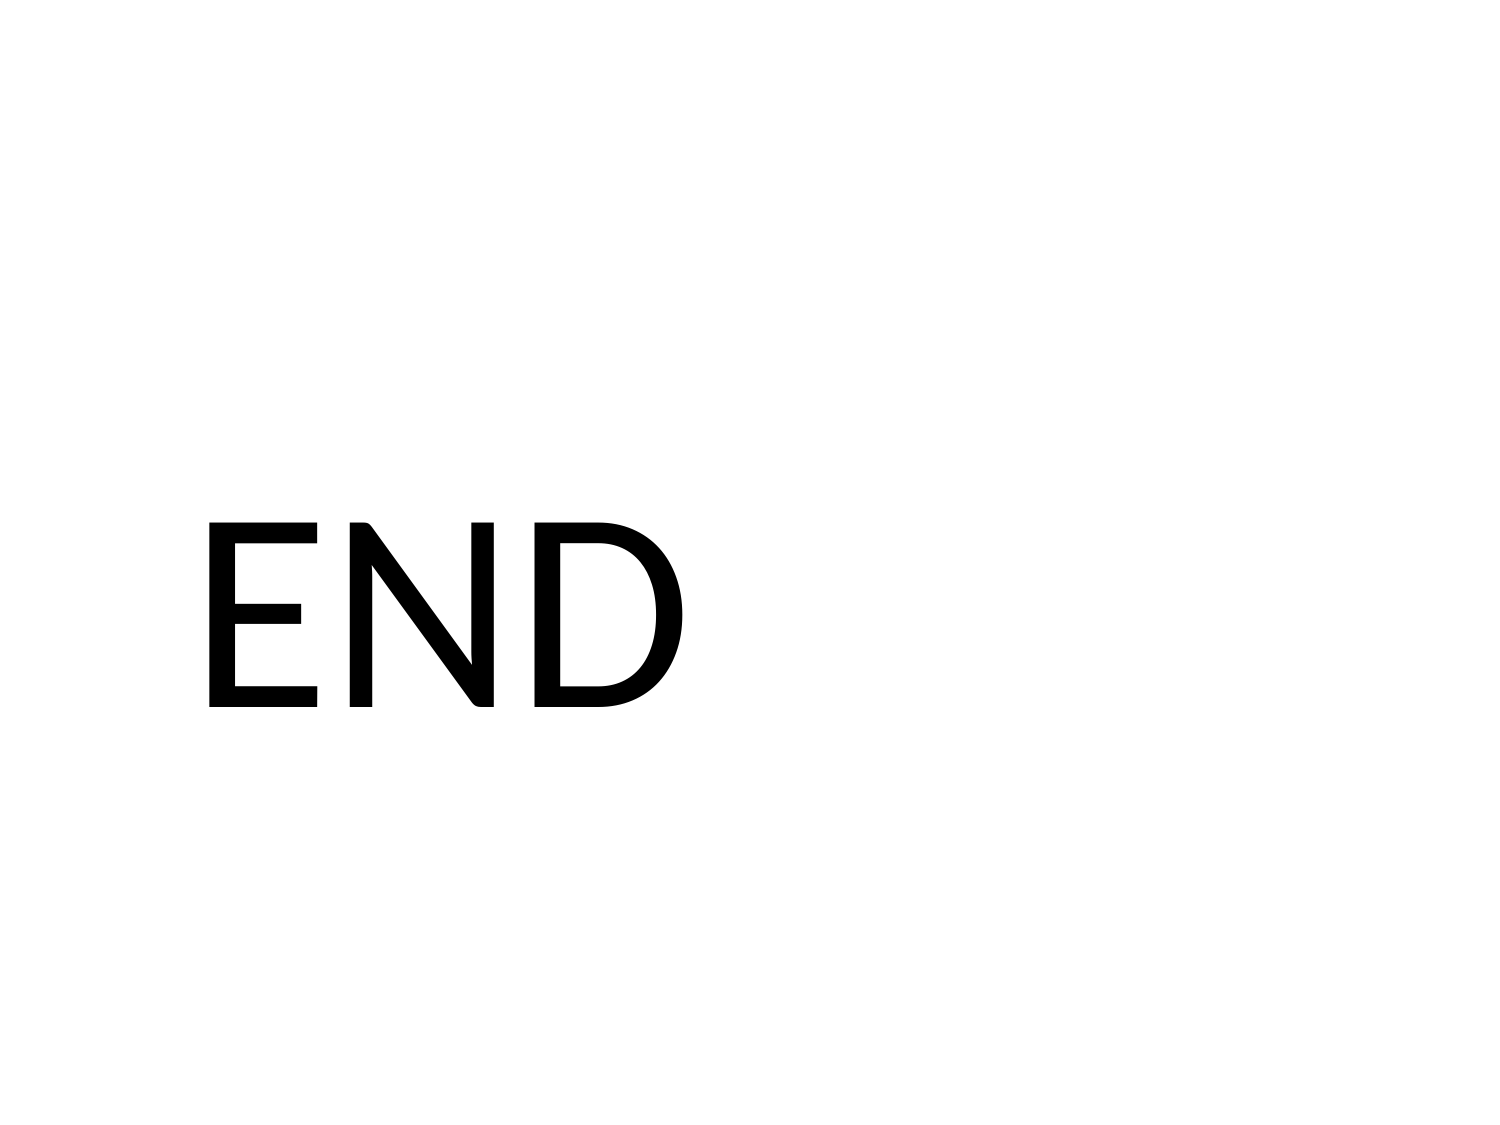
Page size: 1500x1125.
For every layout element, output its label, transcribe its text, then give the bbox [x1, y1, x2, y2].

text_box END [174, 412, 1150, 773]
